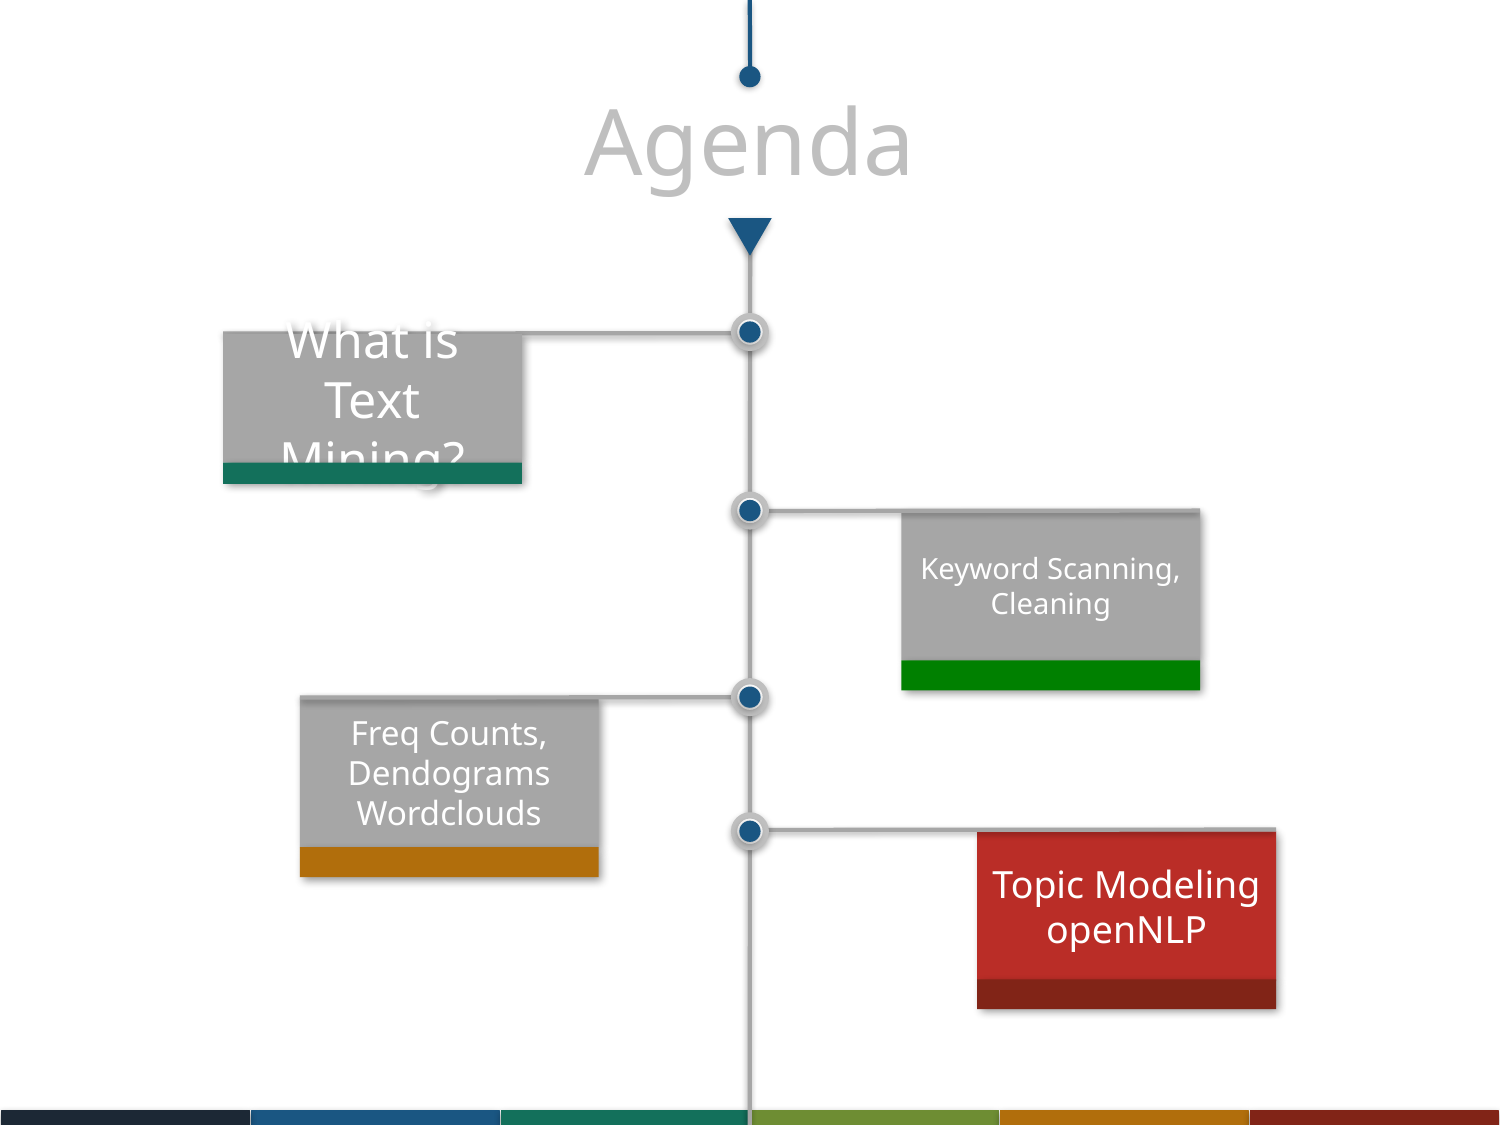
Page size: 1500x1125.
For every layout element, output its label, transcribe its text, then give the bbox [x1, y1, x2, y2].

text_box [976, 830, 1008, 1010]
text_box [733, 815, 767, 848]
text_box [727, 217, 773, 251]
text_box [901, 510, 969, 691]
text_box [979, 510, 1201, 691]
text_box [733, 315, 767, 349]
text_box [733, 680, 767, 714]
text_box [1020, 830, 1277, 1010]
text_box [733, 494, 767, 527]
text_box [738, 66, 762, 89]
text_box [529, 697, 599, 878]
title Agenda [75, 45, 1425, 233]
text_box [222, 333, 523, 485]
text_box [299, 697, 519, 878]
